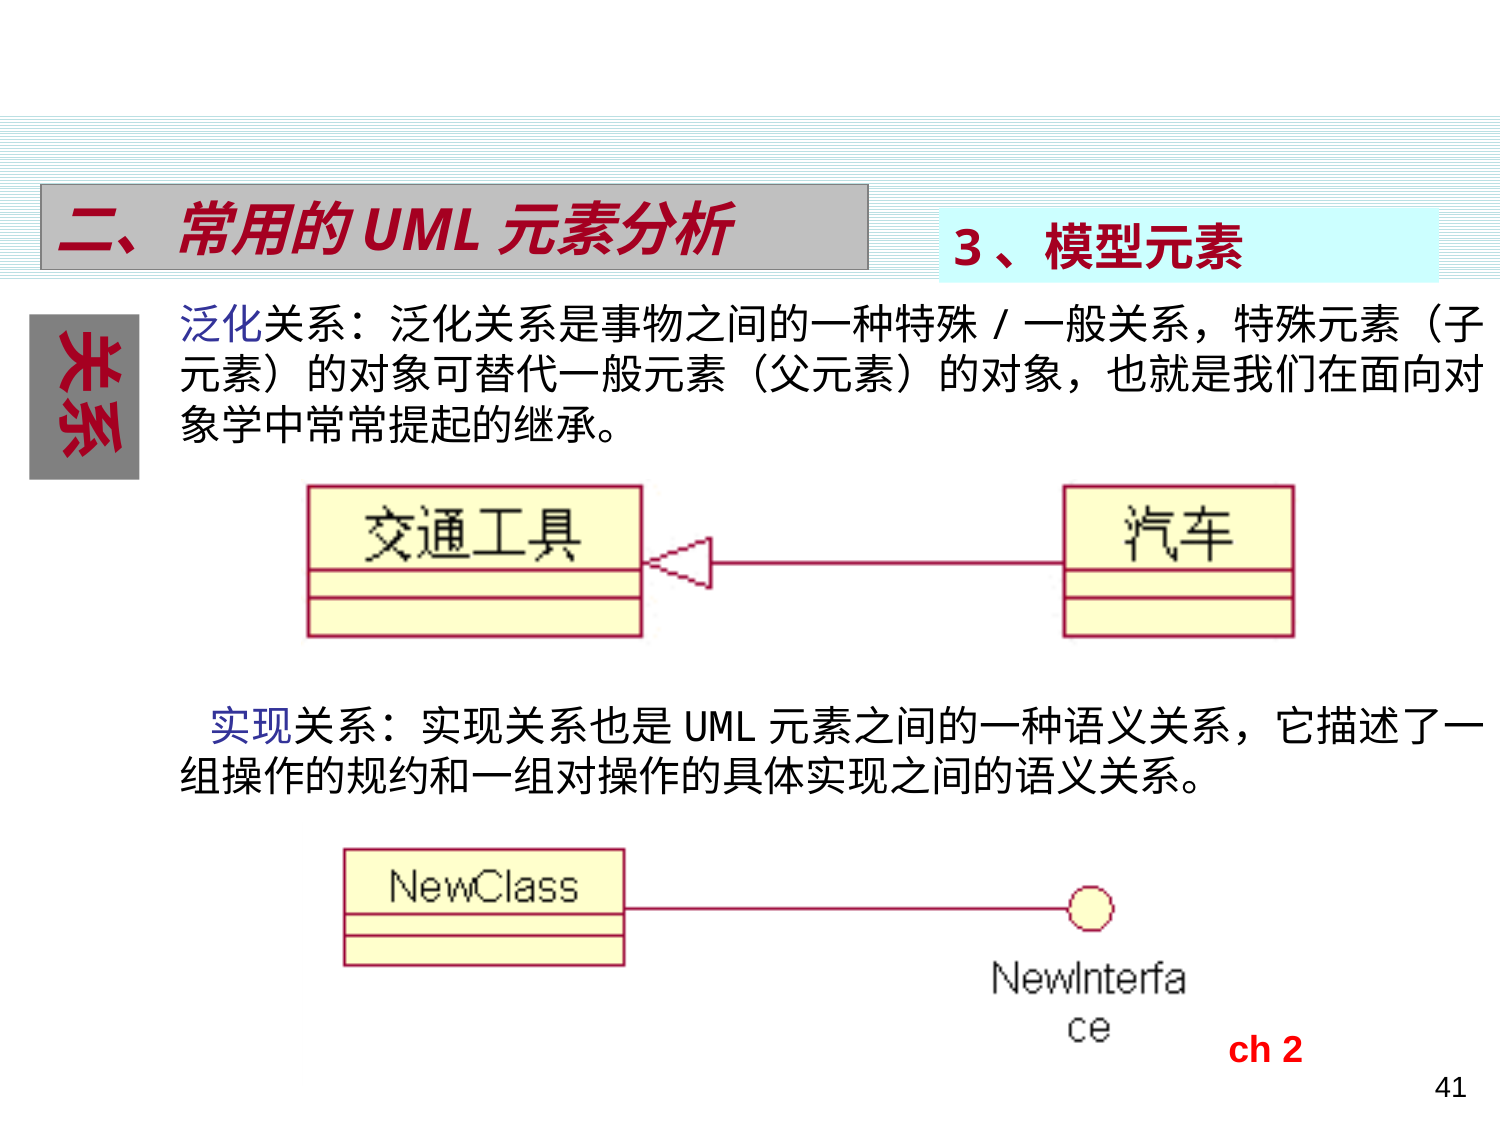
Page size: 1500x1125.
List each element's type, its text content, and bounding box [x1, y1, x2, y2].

text_box 关系 [29, 314, 140, 480]
slide_number 41 [1131, 1060, 1483, 1118]
text_box ch 2 [1227, 1017, 1401, 1078]
text_box 3、模型元素 [939, 207, 1439, 283]
picture [300, 479, 1318, 668]
text_box 实现关系：实现关系也是UML元素之间的一种语义关系，它描述了一组操作的规约和一组对操作的具体实现之间的语义关系。 [164, 692, 1500, 808]
text_box 二、常用的UML元素分析 [41, 184, 869, 270]
picture [300, 822, 1223, 1086]
text_box 泛化关系：泛化关系是事物之间的一种特殊/一般关系，特殊元素（子元素）的对象可替代一般元素（父元素）的对象，也就是我们在面向对象学中常常提起的继承。 [164, 290, 1500, 456]
